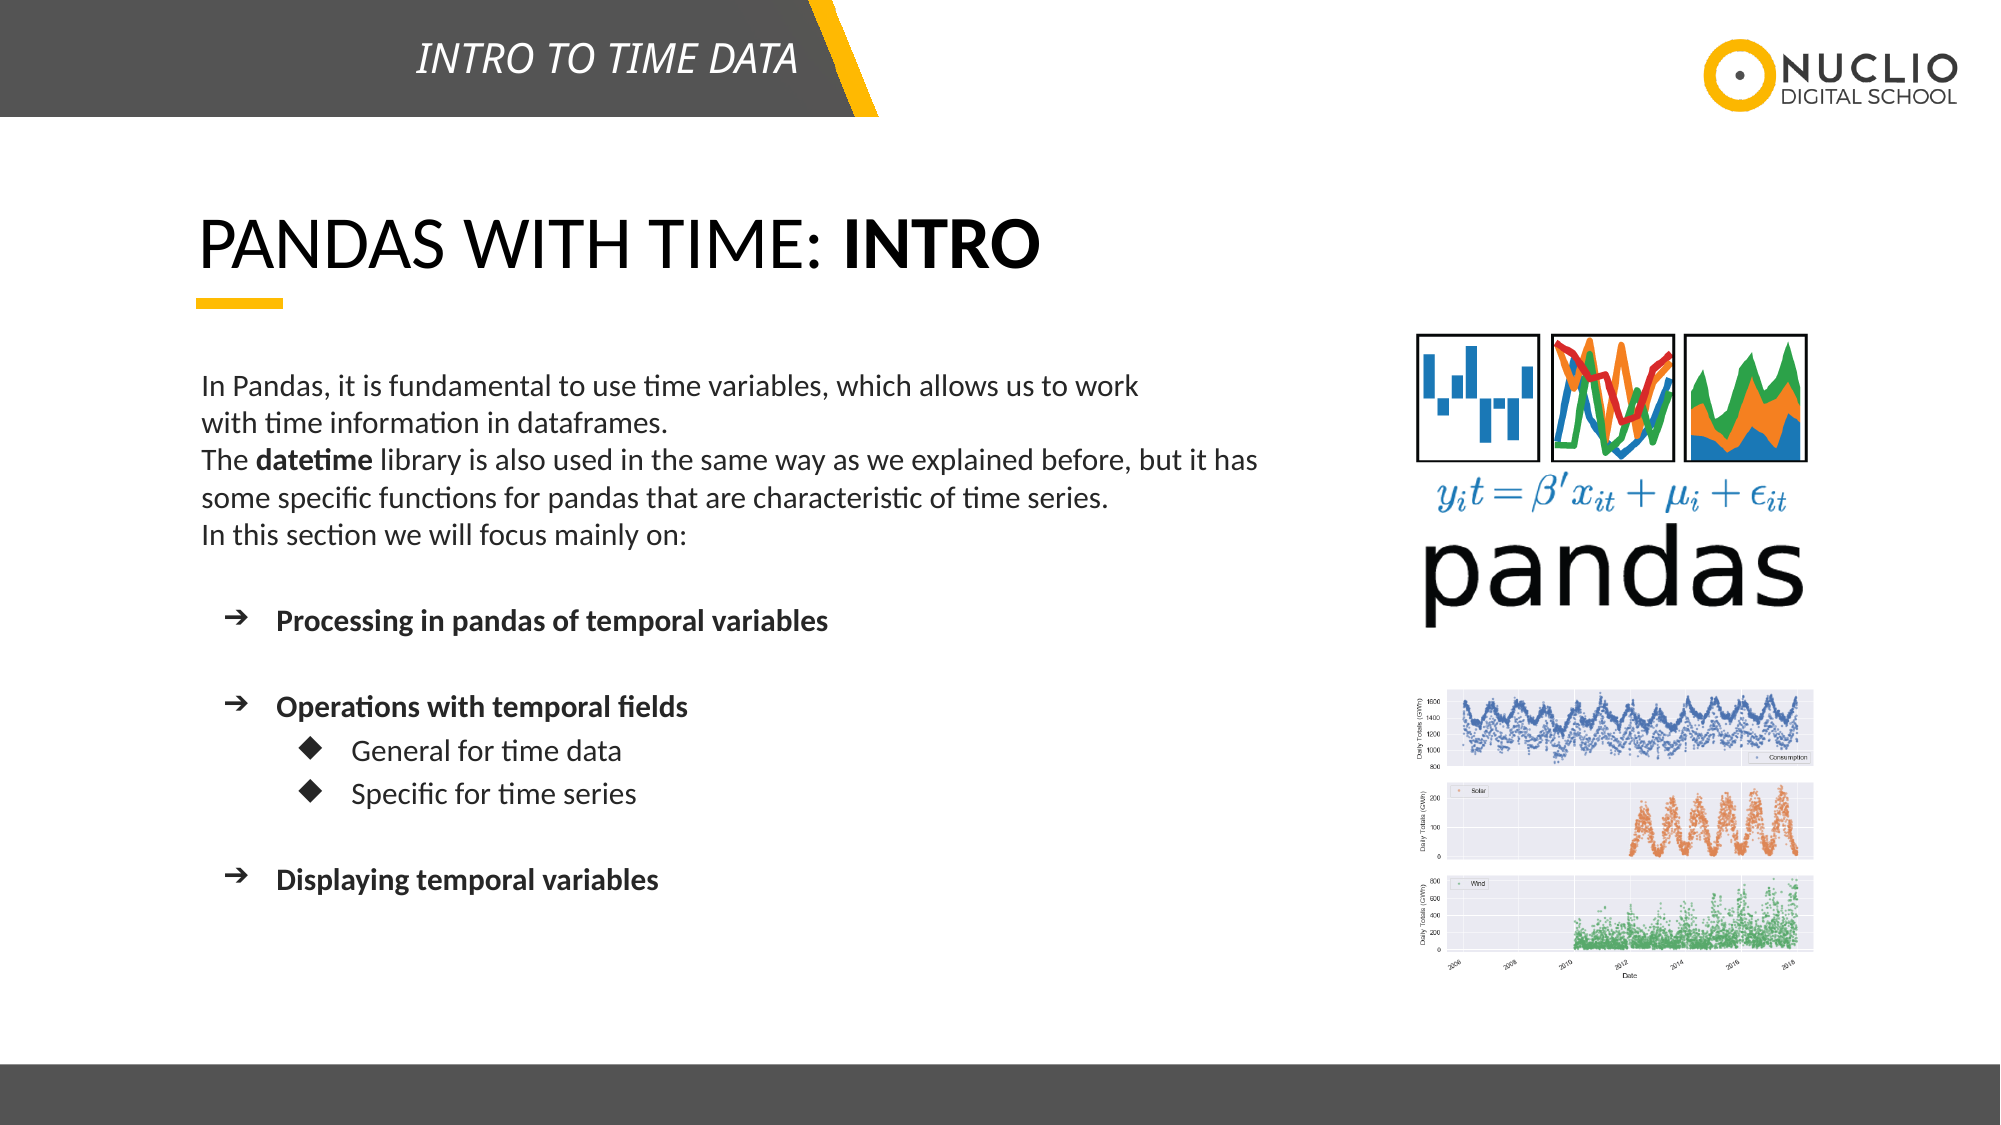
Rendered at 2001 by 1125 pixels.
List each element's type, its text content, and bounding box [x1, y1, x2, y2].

picture [0, 0, 905, 120]
text_box [0, 1064, 2000, 1125]
picture [1413, 680, 1821, 983]
text_box PANDAS WITH TIME: INTRO [198, 193, 2000, 284]
text_box In Pandas, it is fundamental to use time variables, which allows us to work with time information in dataframes. The datetime library is also used in the same way as we explained before, but it has some specific functions for pandas that are characteristic of time series. In this section we will focus mainly on: Processing in pandas of temporal variables Operations with temporal fields General for time data Specific for time series Displaying temporal variables [186, 349, 1293, 993]
picture [1699, 35, 1963, 116]
text_box [197, 299, 282, 309]
picture [1413, 331, 1812, 634]
